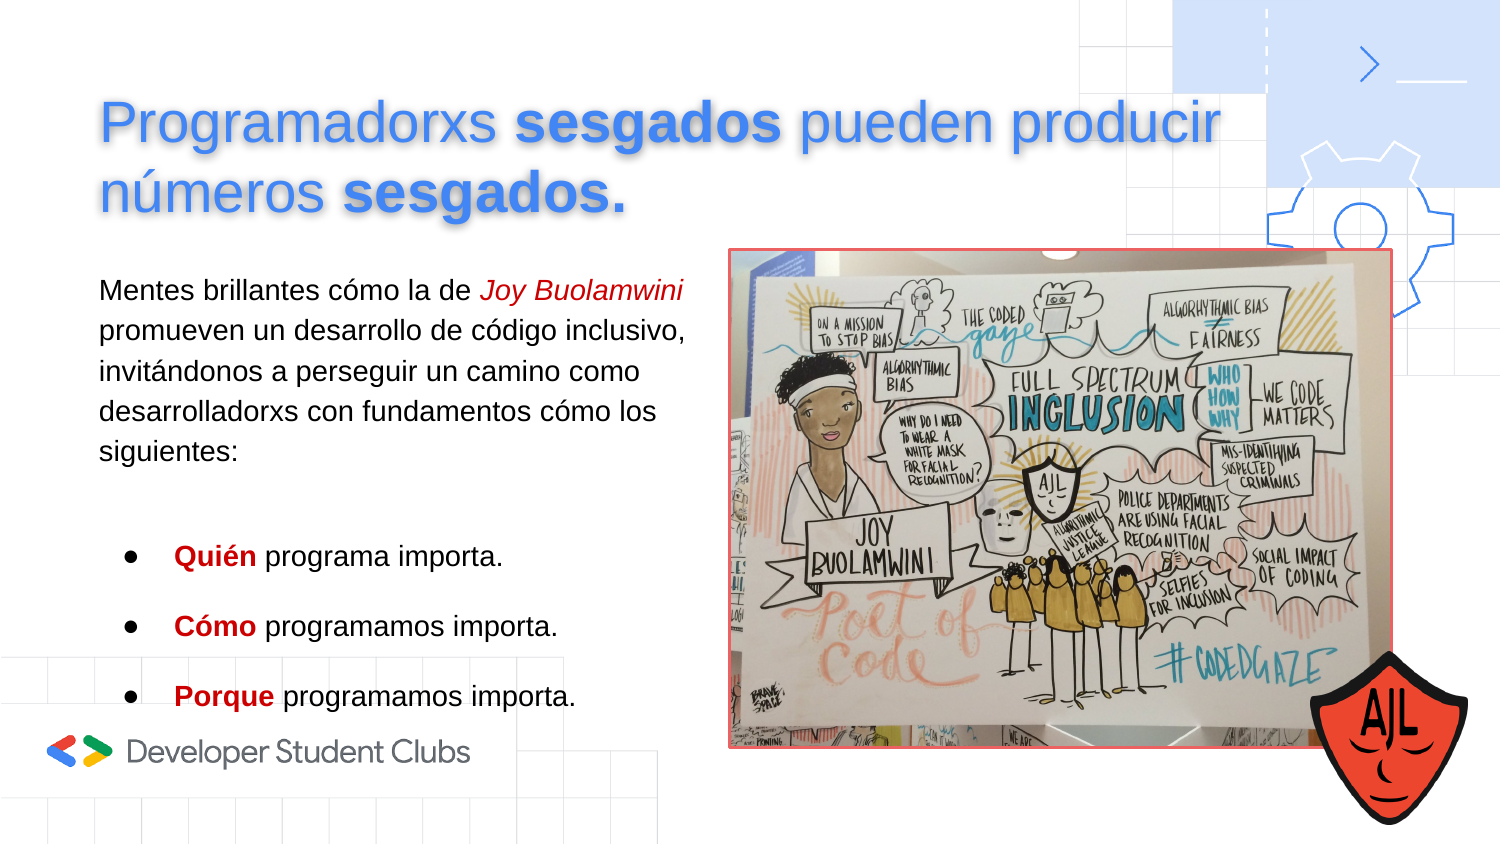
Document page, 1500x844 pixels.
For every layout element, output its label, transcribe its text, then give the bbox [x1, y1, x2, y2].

text_box Mentes brillantes cómo la de Joy Buolamwini promueven un desarrollo de código inclusivo, invitándonos a perseguir un camino como desarrolladorxs con fundamentos cómo los siguientes: [84, 253, 707, 483]
title Programadorxs sesgados pueden producir números sesgados. [84, 69, 1376, 244]
picture [0, 0, 1500, 844]
text_box Quién programa importa. Cómo programamos importa. Porque programamos importa. [84, 487, 609, 798]
